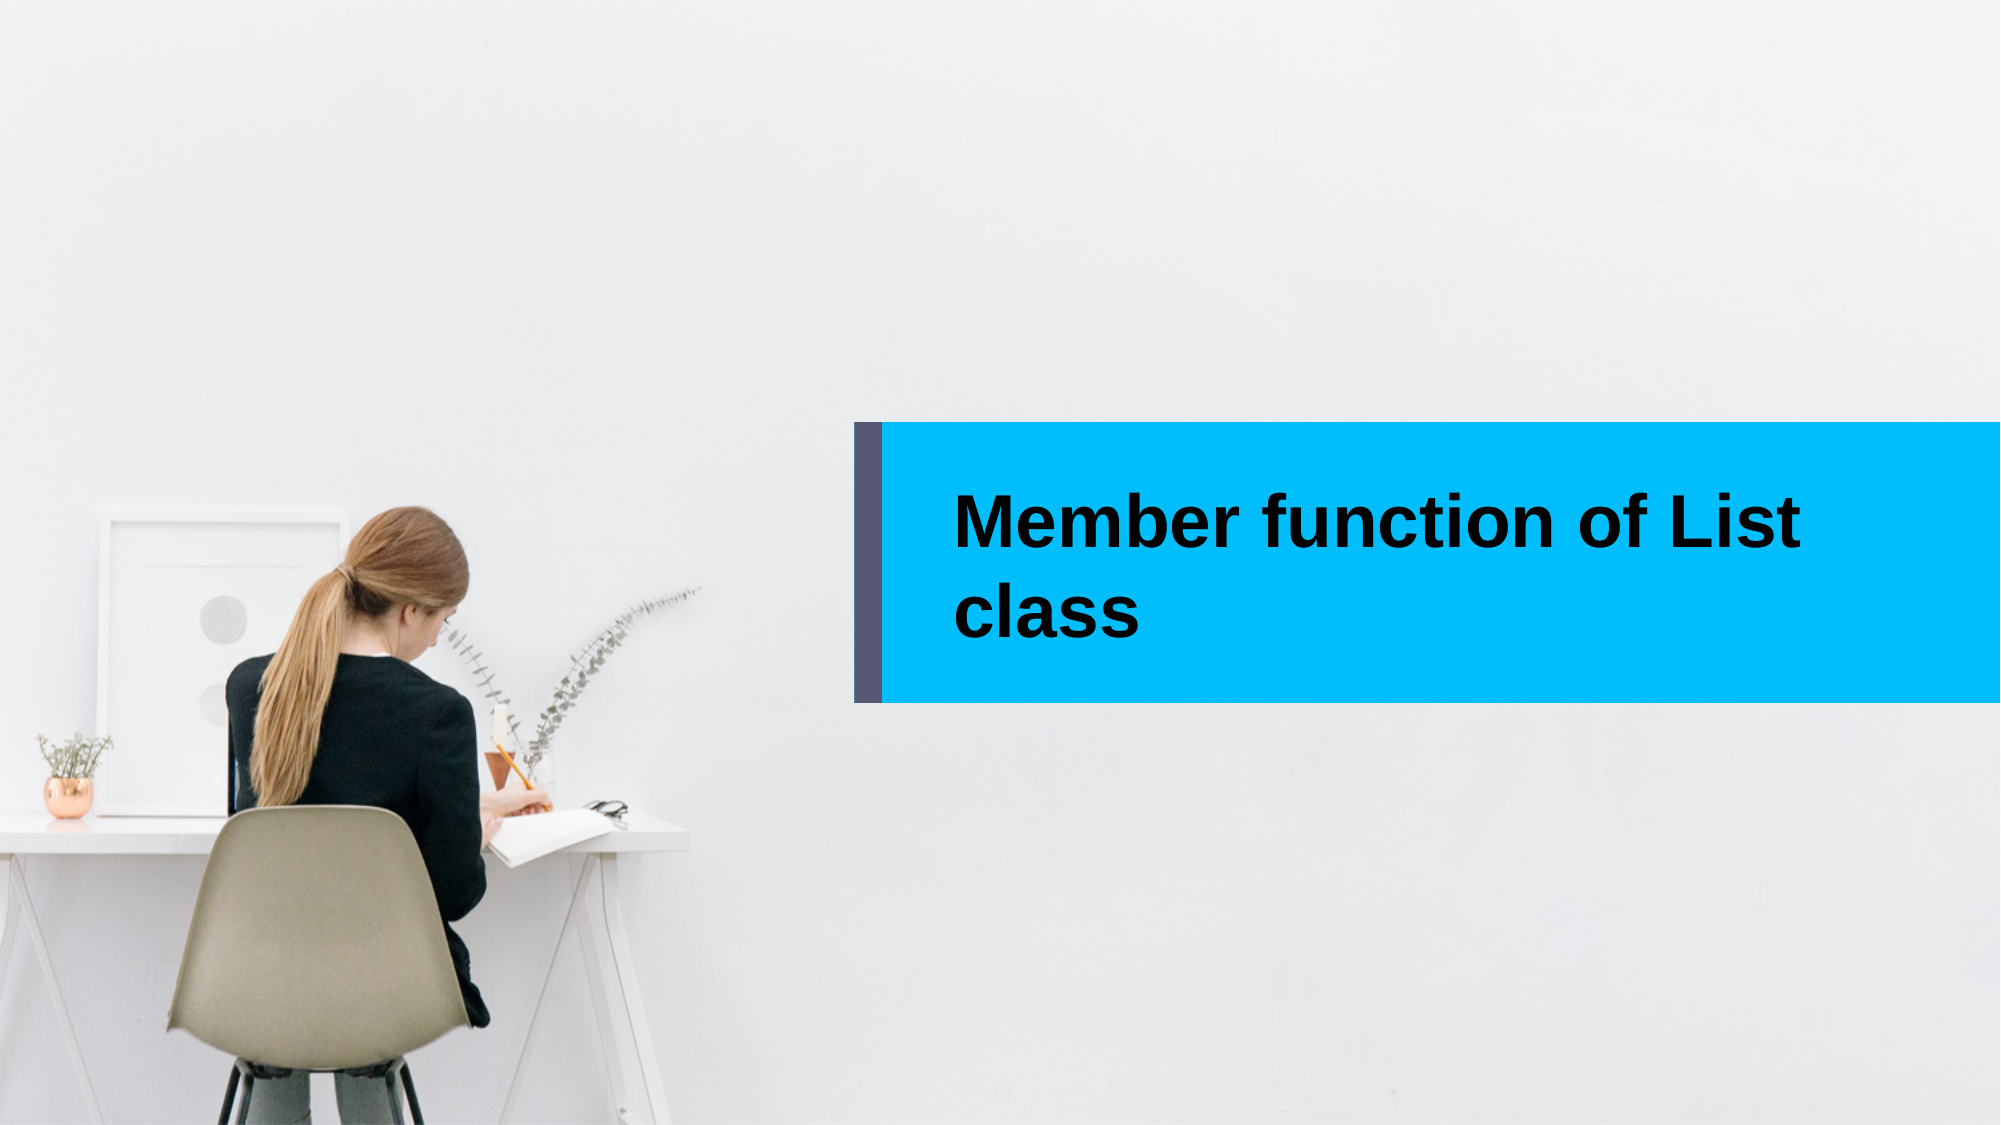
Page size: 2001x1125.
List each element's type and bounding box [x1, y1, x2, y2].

picture [0, 0, 2001, 1125]
text_box [854, 422, 2000, 703]
